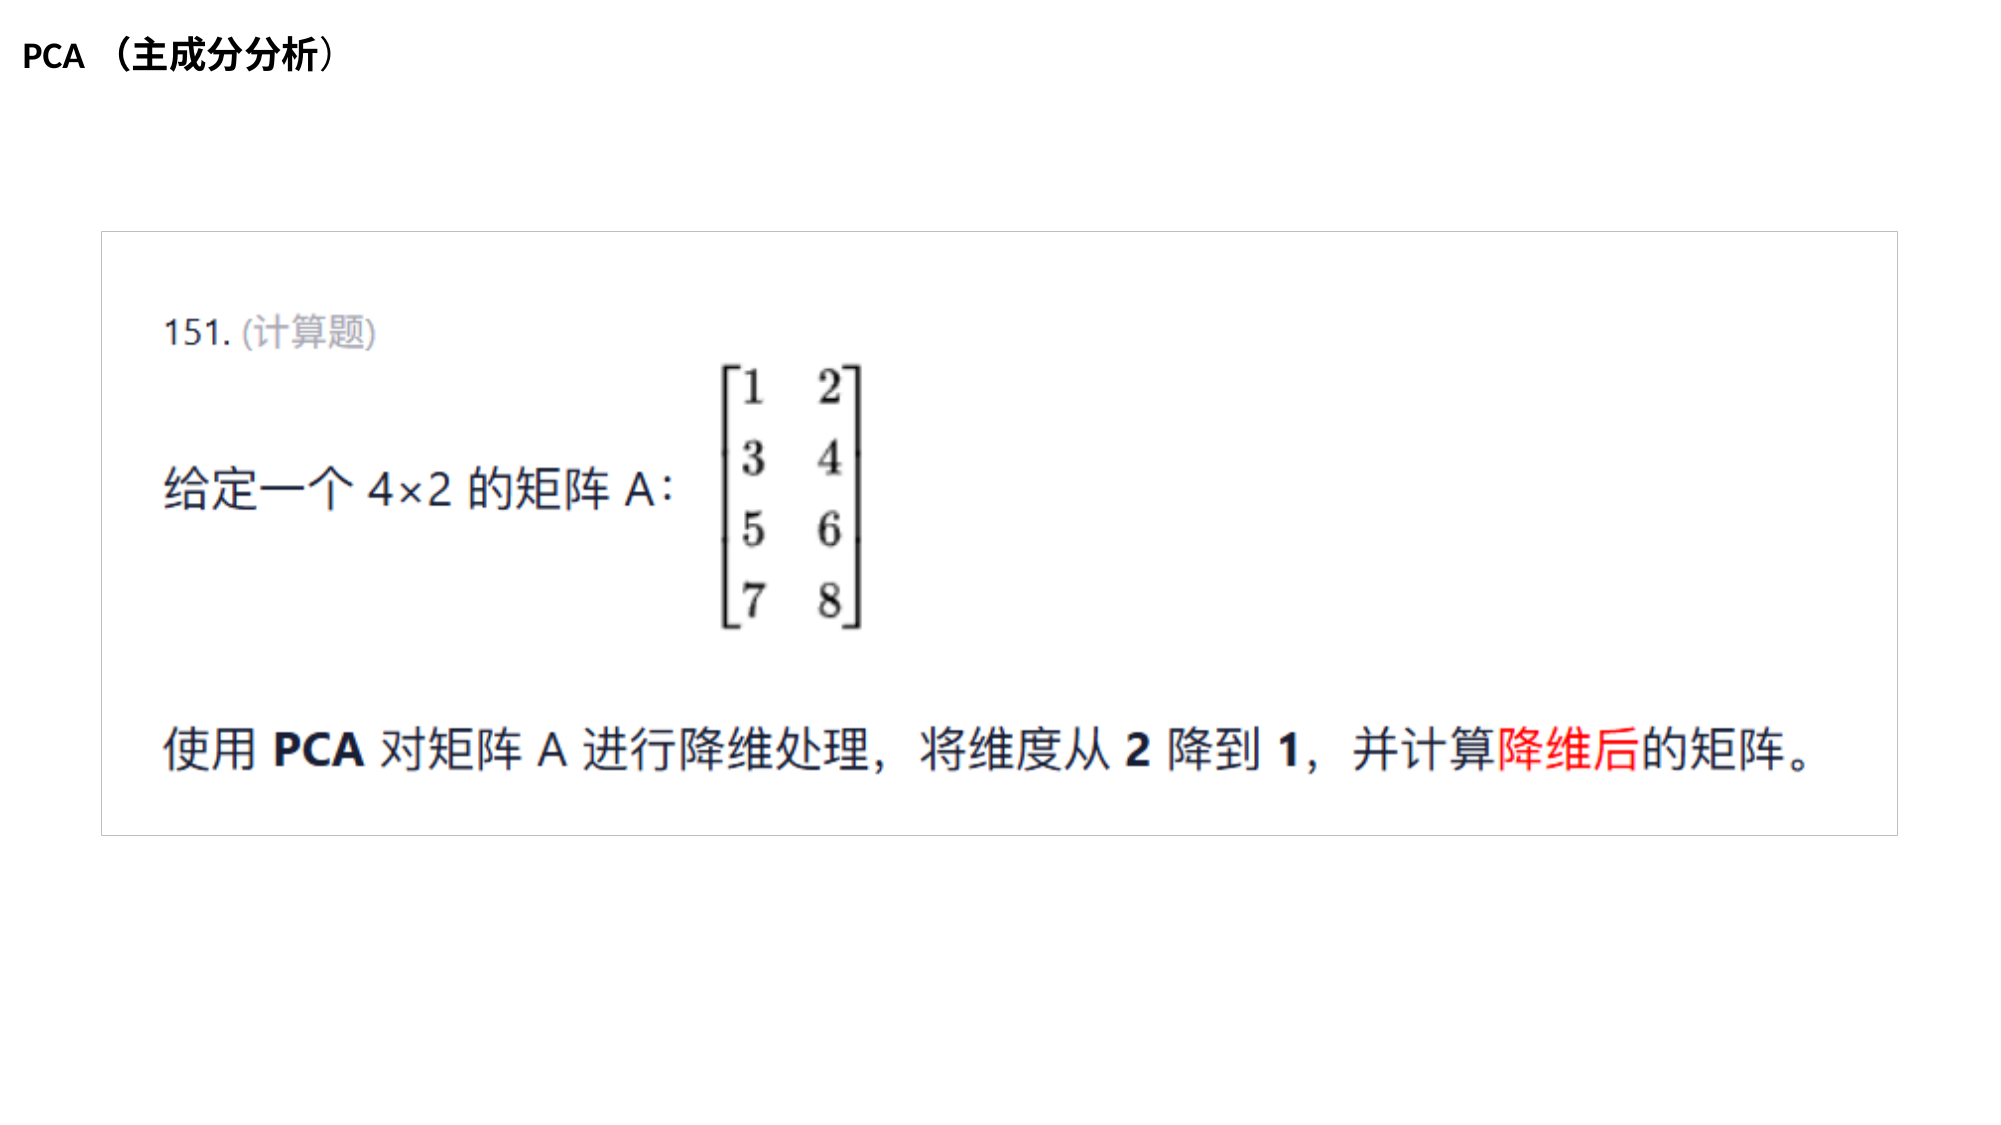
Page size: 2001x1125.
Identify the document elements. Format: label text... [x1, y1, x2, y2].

picture [98, 228, 1902, 841]
text_box PCA（主成分分析） [8, 23, 415, 84]
